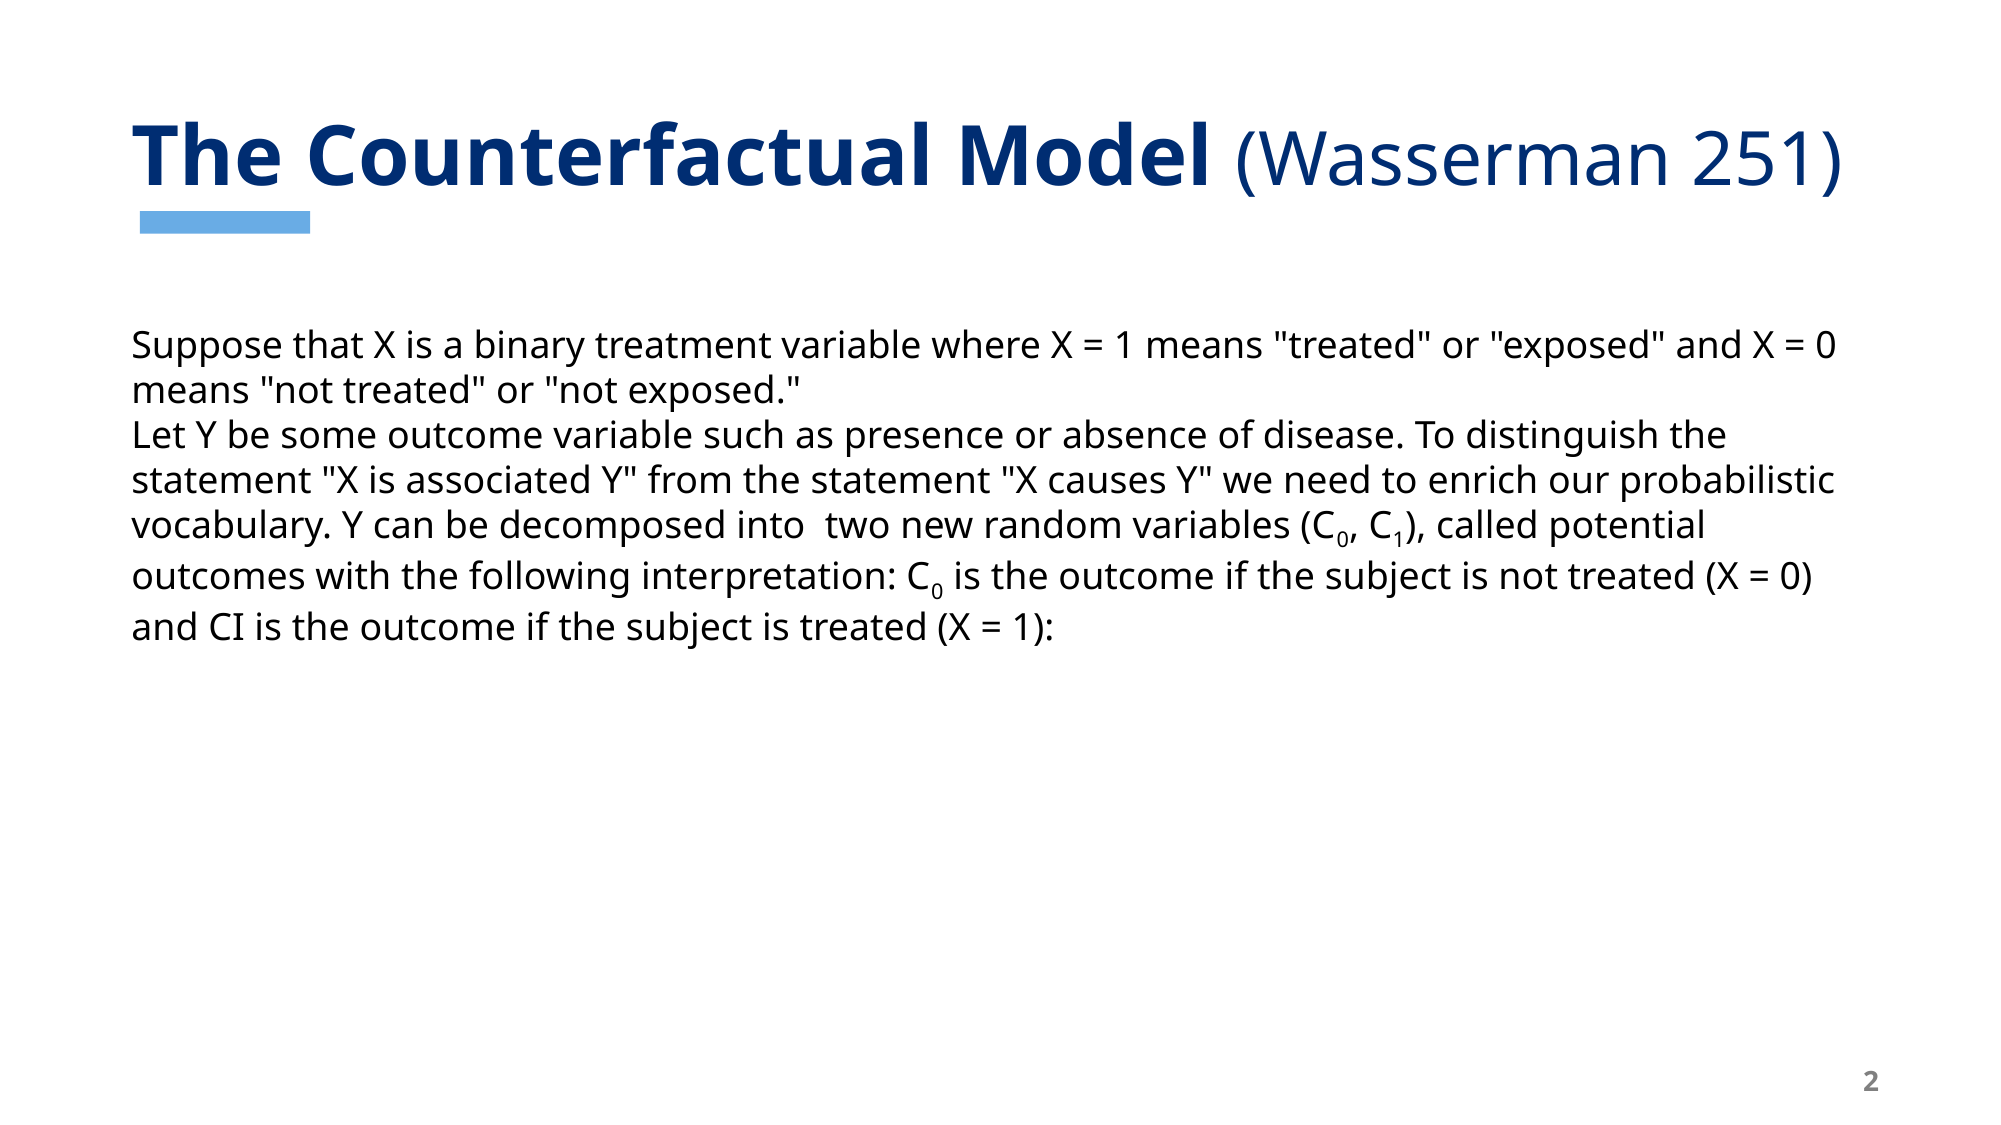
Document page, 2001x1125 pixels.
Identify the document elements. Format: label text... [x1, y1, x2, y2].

title The Counterfactual Model (Wasserman 251) [116, 23, 1886, 211]
